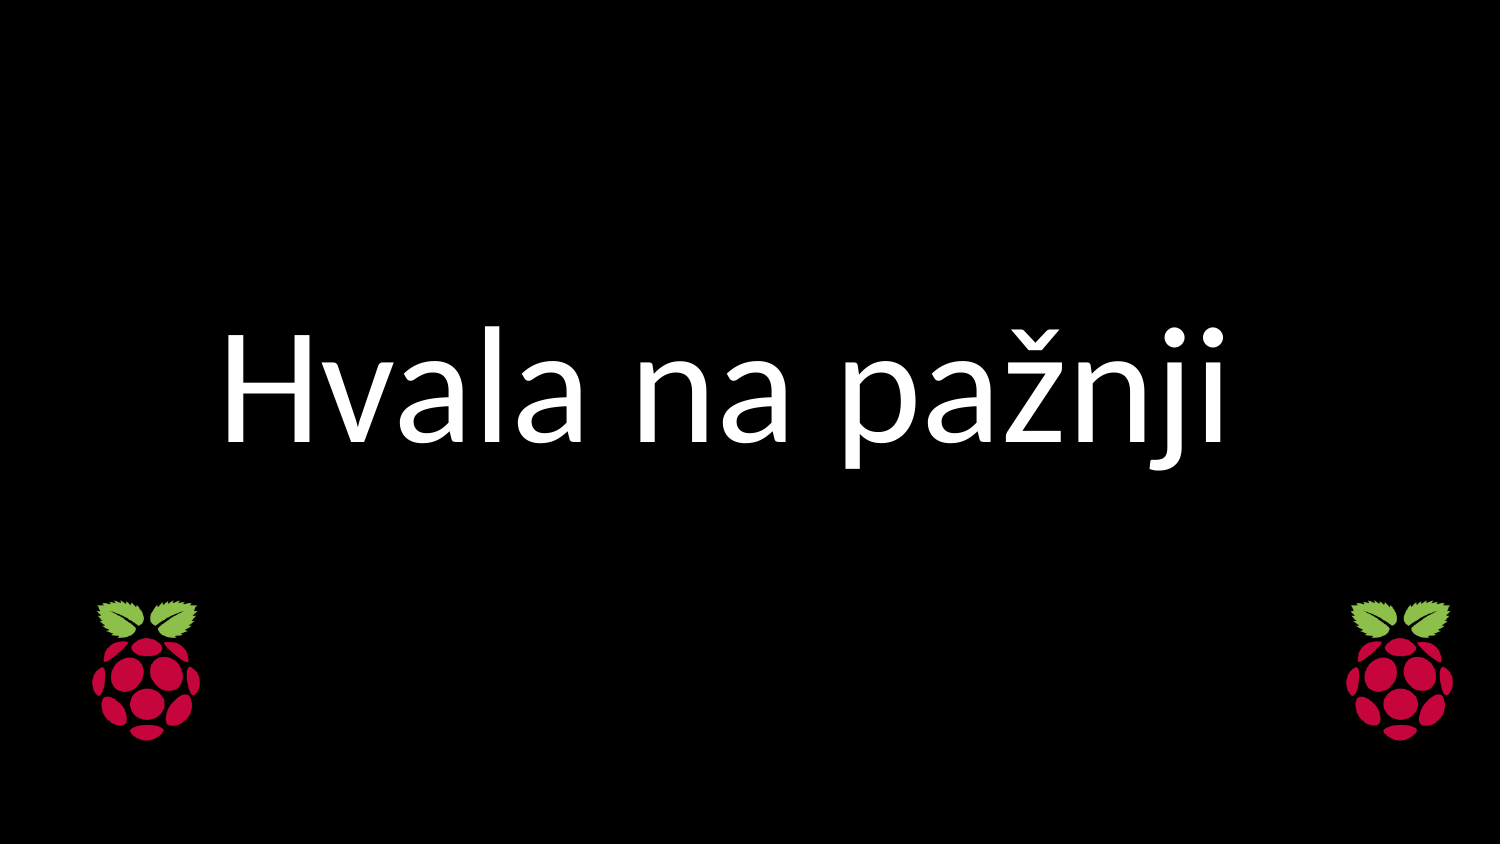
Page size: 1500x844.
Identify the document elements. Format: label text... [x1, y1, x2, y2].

picture [87, 596, 206, 745]
picture [1340, 596, 1460, 745]
list Hvala na pažnji [50, 34, 1400, 797]
